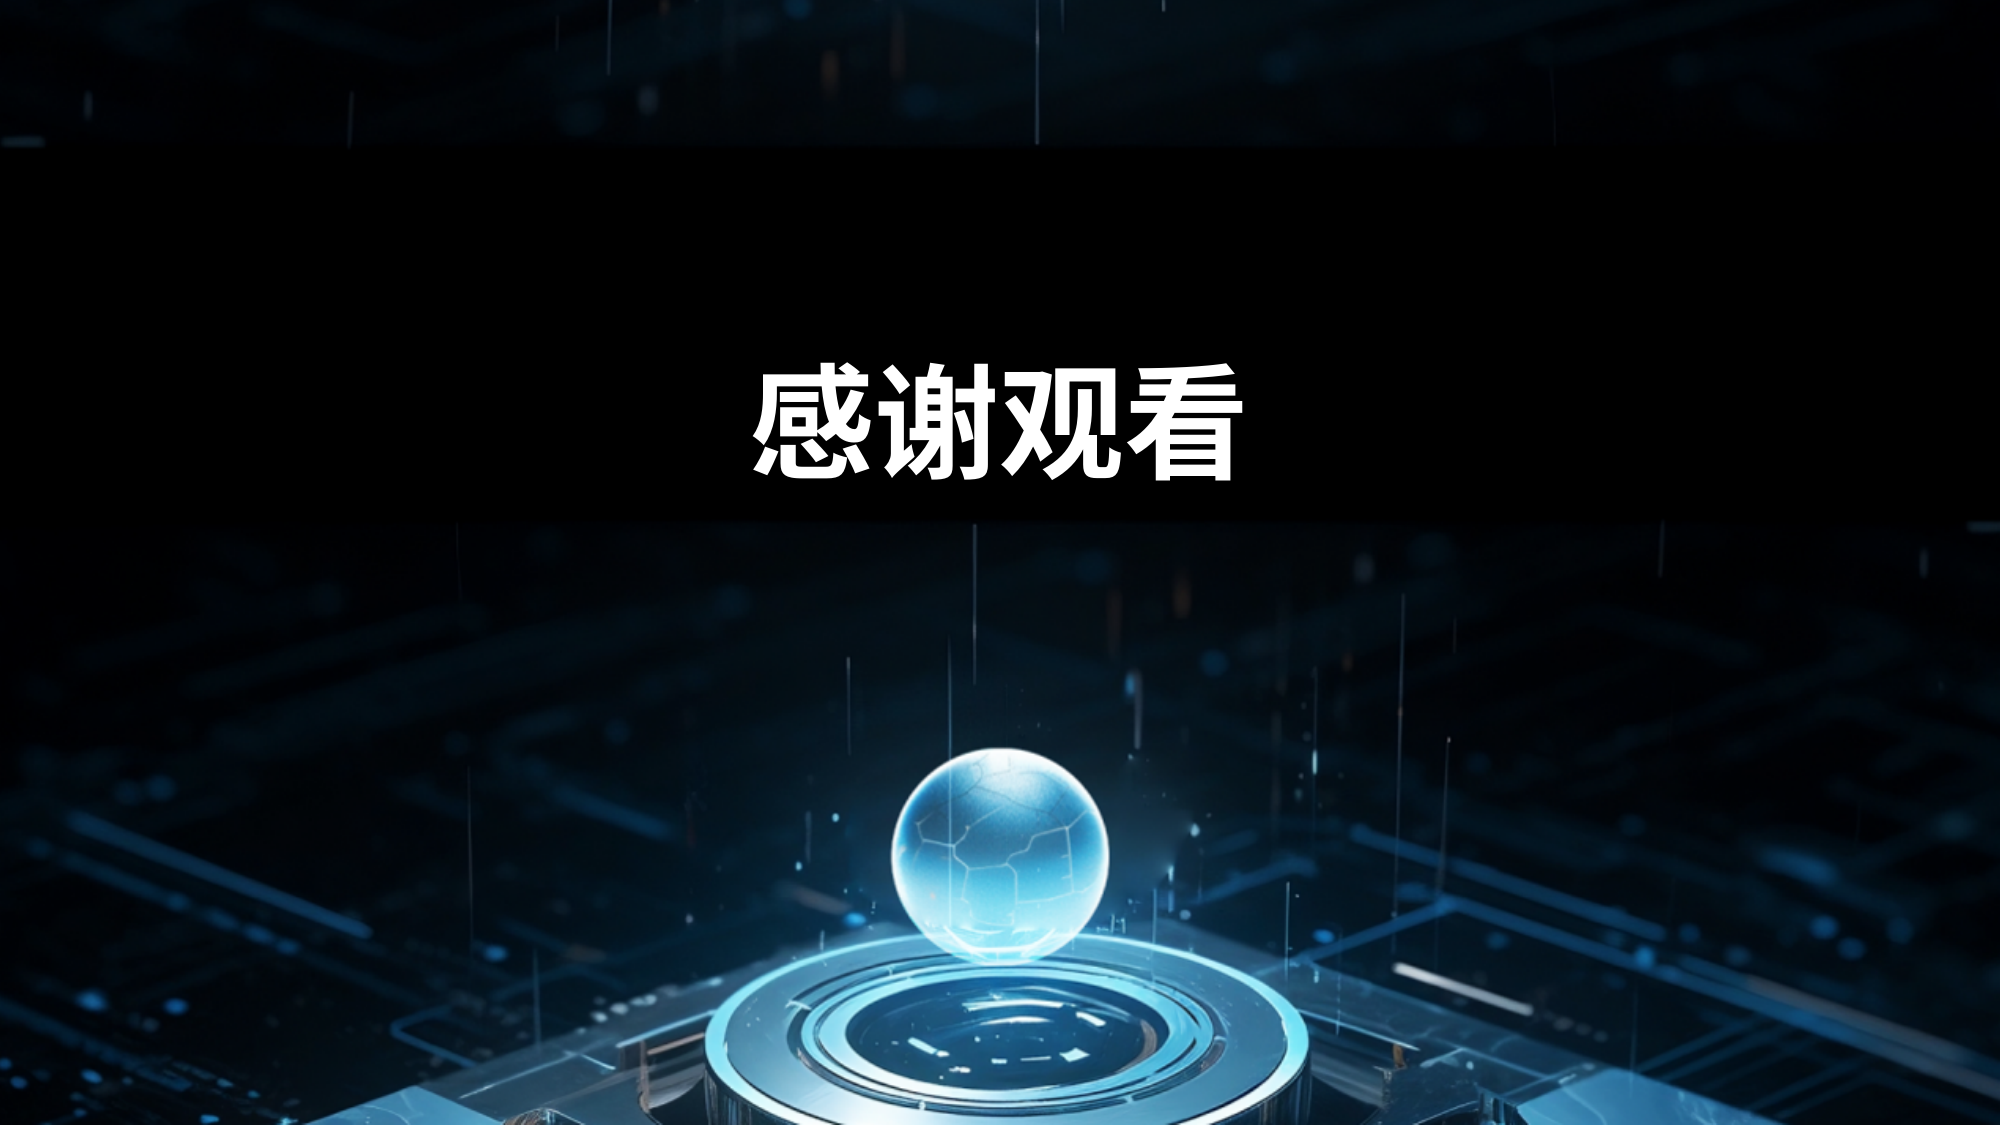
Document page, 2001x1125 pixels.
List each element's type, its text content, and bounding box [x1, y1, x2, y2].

picture [0, 0, 2000, 1125]
title 感谢观看 [137, 199, 1863, 495]
